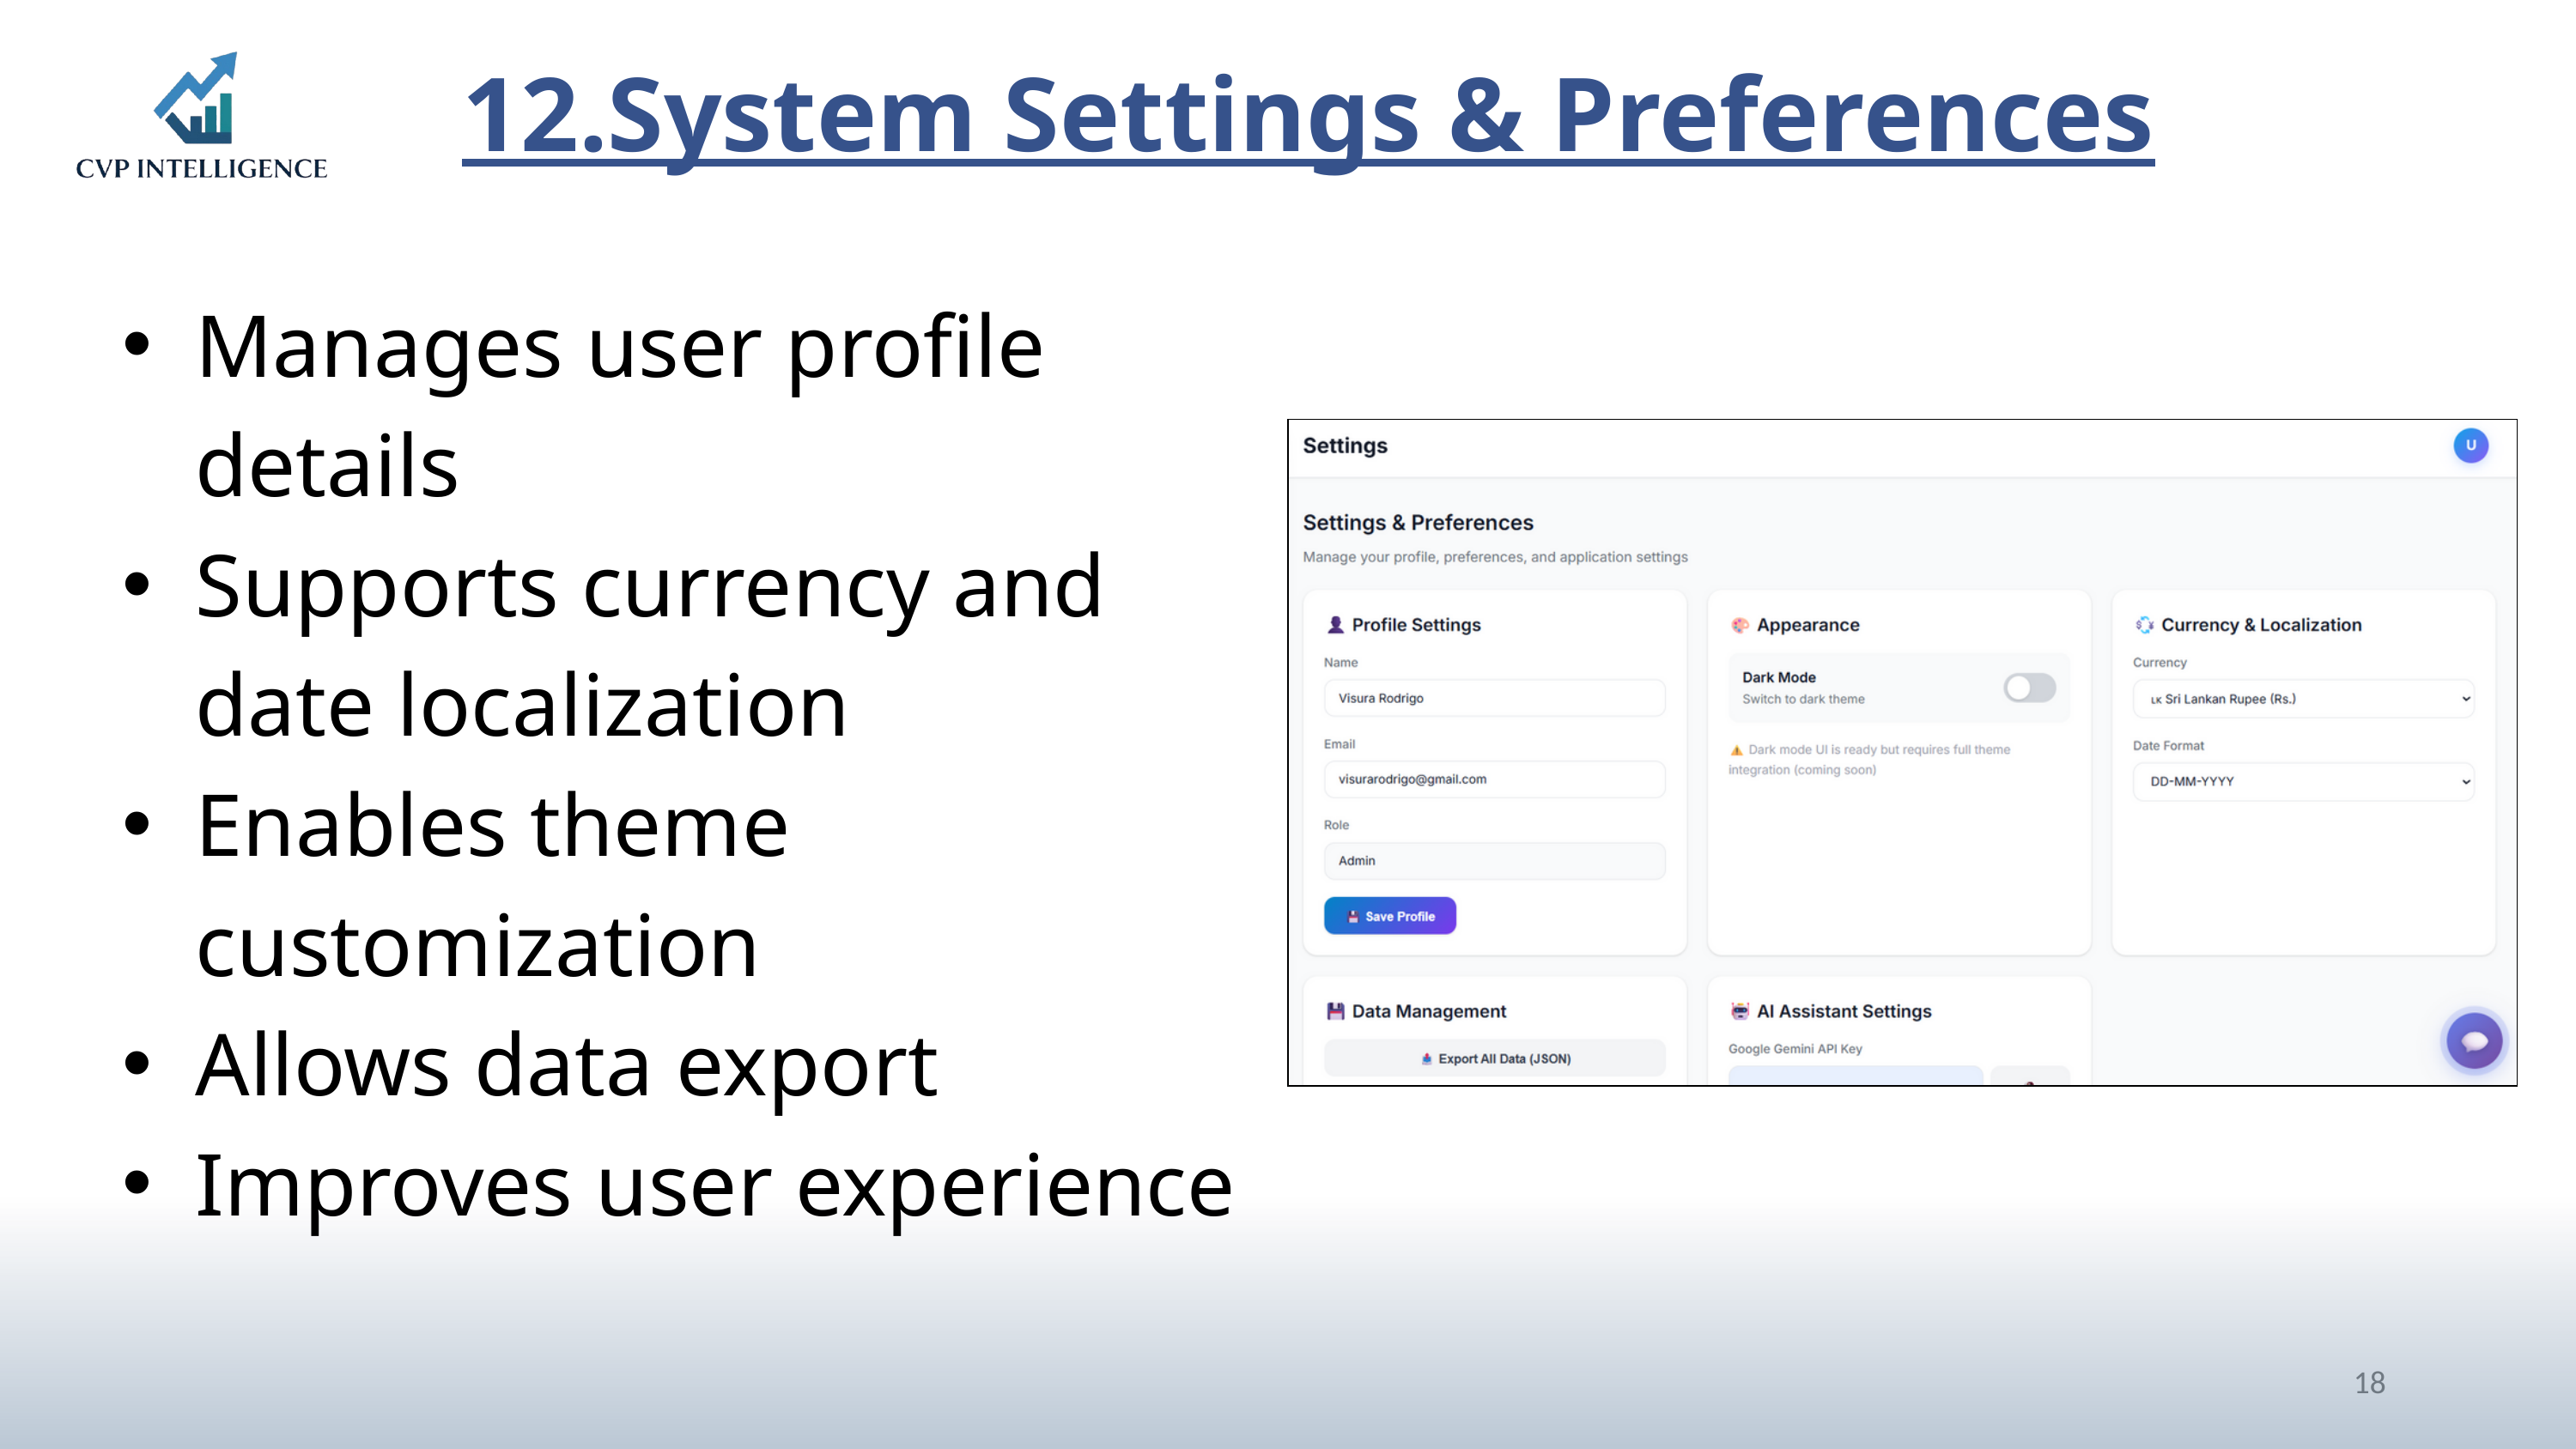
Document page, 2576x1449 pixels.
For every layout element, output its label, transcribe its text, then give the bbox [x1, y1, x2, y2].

text_box Manages user profile details Supports currency and date localization Enables theme customization Allows data export Improves user experience [49, 274, 1288, 1234]
text_box 12.System Settings & Preferences [375, 28, 2518, 172]
slide_number 18 [1819, 1343, 2399, 1420]
text_box [0, 1119, 2576, 1449]
text_box [1288, 419, 2518, 1087]
text_box [49, 30, 354, 198]
